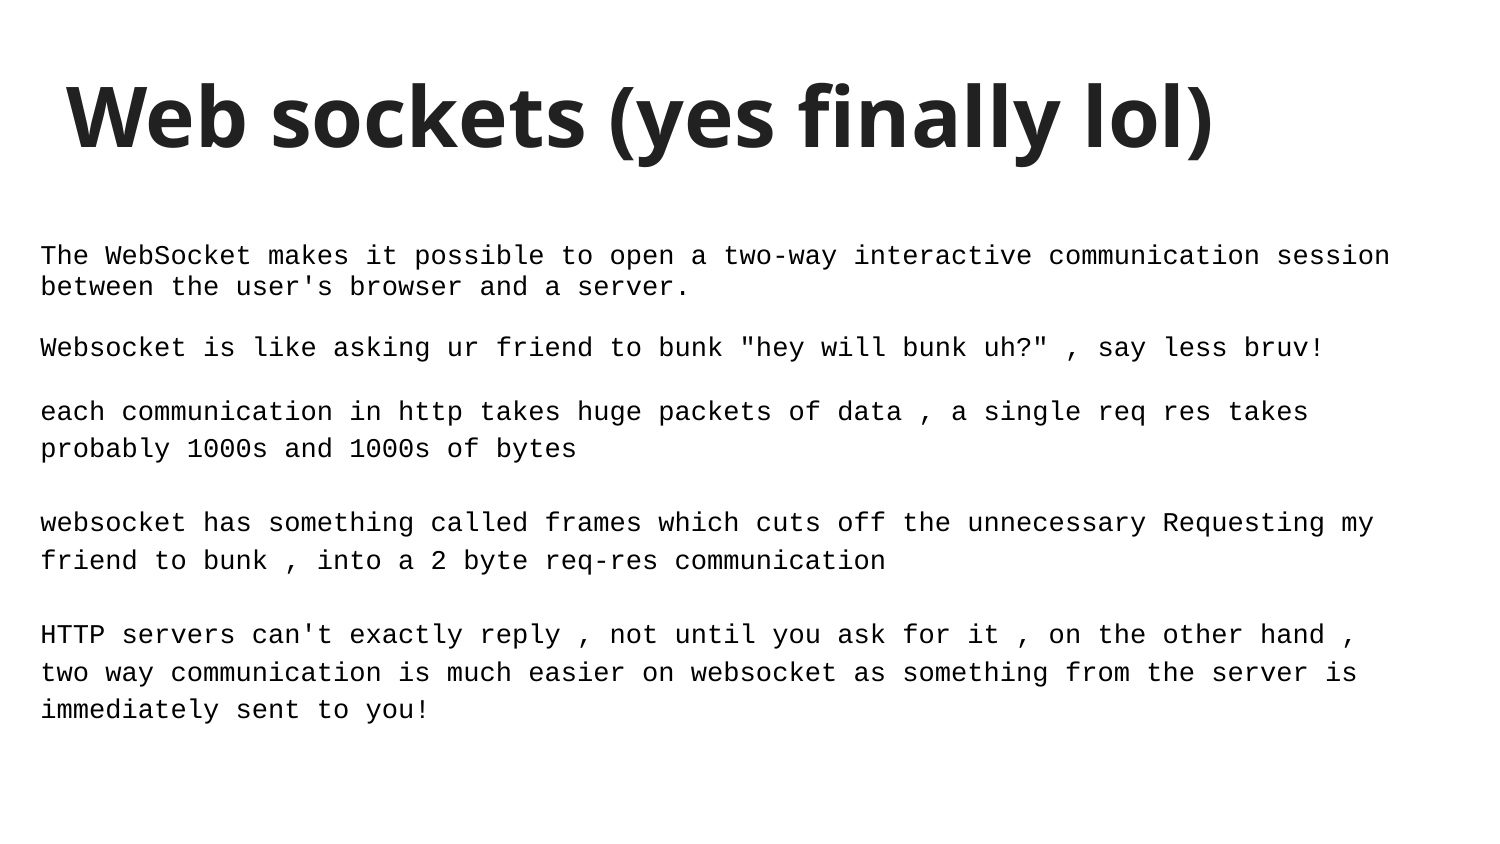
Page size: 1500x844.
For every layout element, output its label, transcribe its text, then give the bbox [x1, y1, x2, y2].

title Web sockets (yes finally lol) [51, 48, 1449, 180]
list The WebSocket makes it possible to open a two-way interactive communication session between the user's browser and a server. Websocket is like asking ur friend to bunk "hey will bunk uh?" , say less bruv! each communication in http takes huge packets of data , a single req res takes probably 1000s and 1000s of bytes websocket has something called frames which cuts off the unnecessary Requesting my friend to bunk , into a 2 byte req-res communication HTTP servers can't exactly reply , not until you ask for it , on the other hand , two way communication is much easier on websocket as something from the server is immediately sent to you! [25, 224, 1424, 742]
